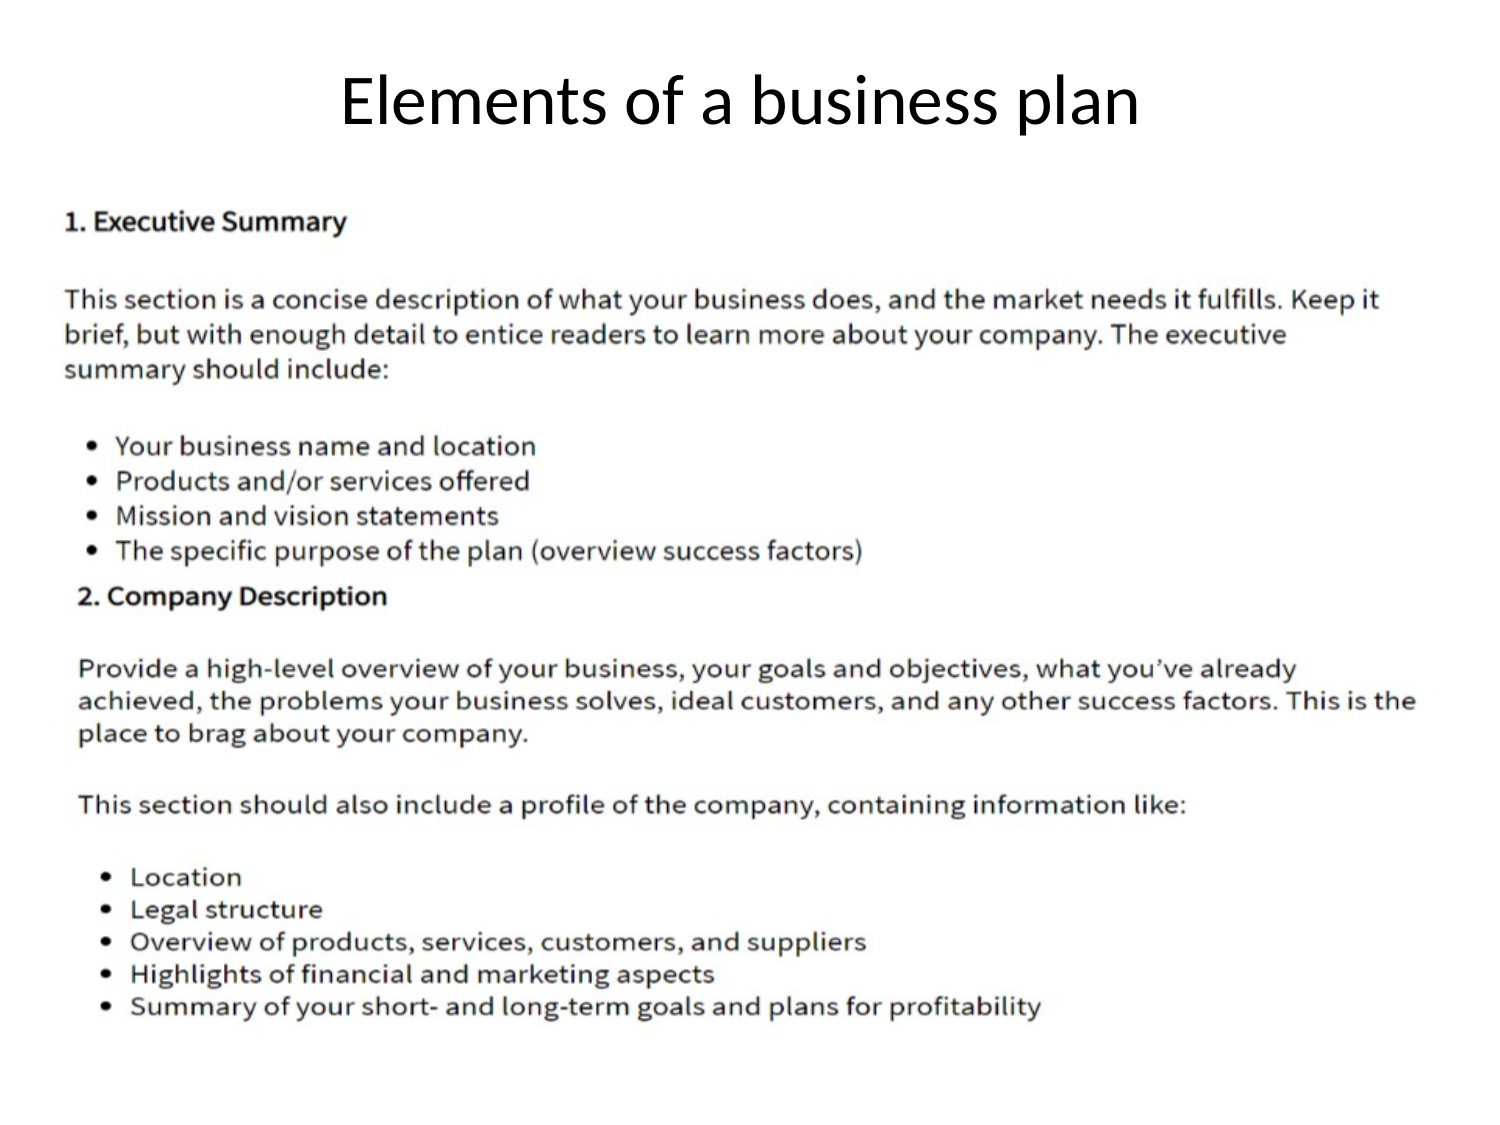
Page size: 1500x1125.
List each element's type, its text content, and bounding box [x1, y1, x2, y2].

picture [37, 574, 1448, 1051]
title Elements of a business plan [75, 45, 1425, 185]
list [24, 187, 1451, 613]
